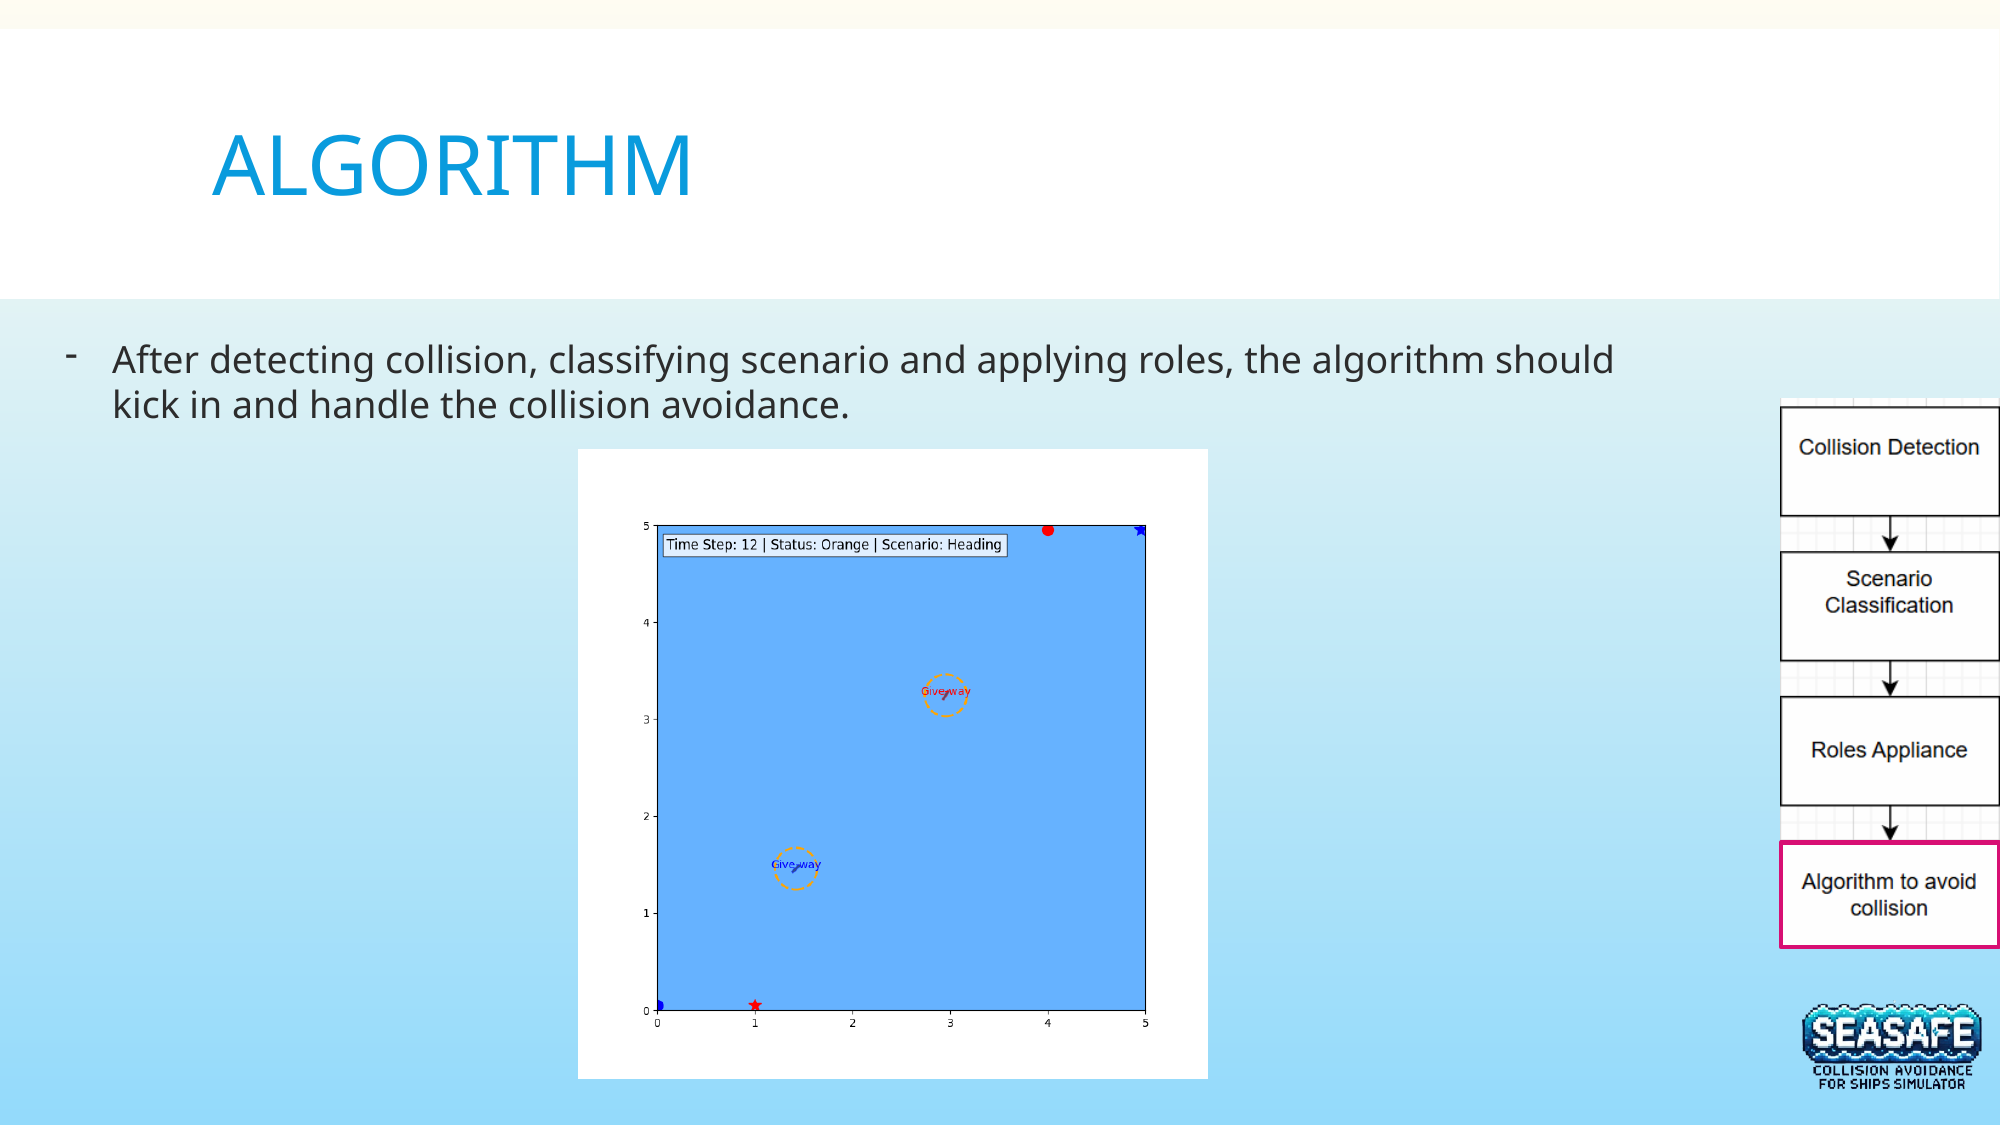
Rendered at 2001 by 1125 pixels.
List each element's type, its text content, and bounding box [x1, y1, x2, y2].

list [1780, 955, 2000, 1125]
picture [1780, 398, 2000, 948]
picture [578, 449, 1208, 1079]
text_box After detecting collision, classifying scenario and applying roles, the algorithm should kick in and handle the collision avoidance. [50, 328, 1706, 434]
title ALGORITHM [197, 46, 1803, 295]
